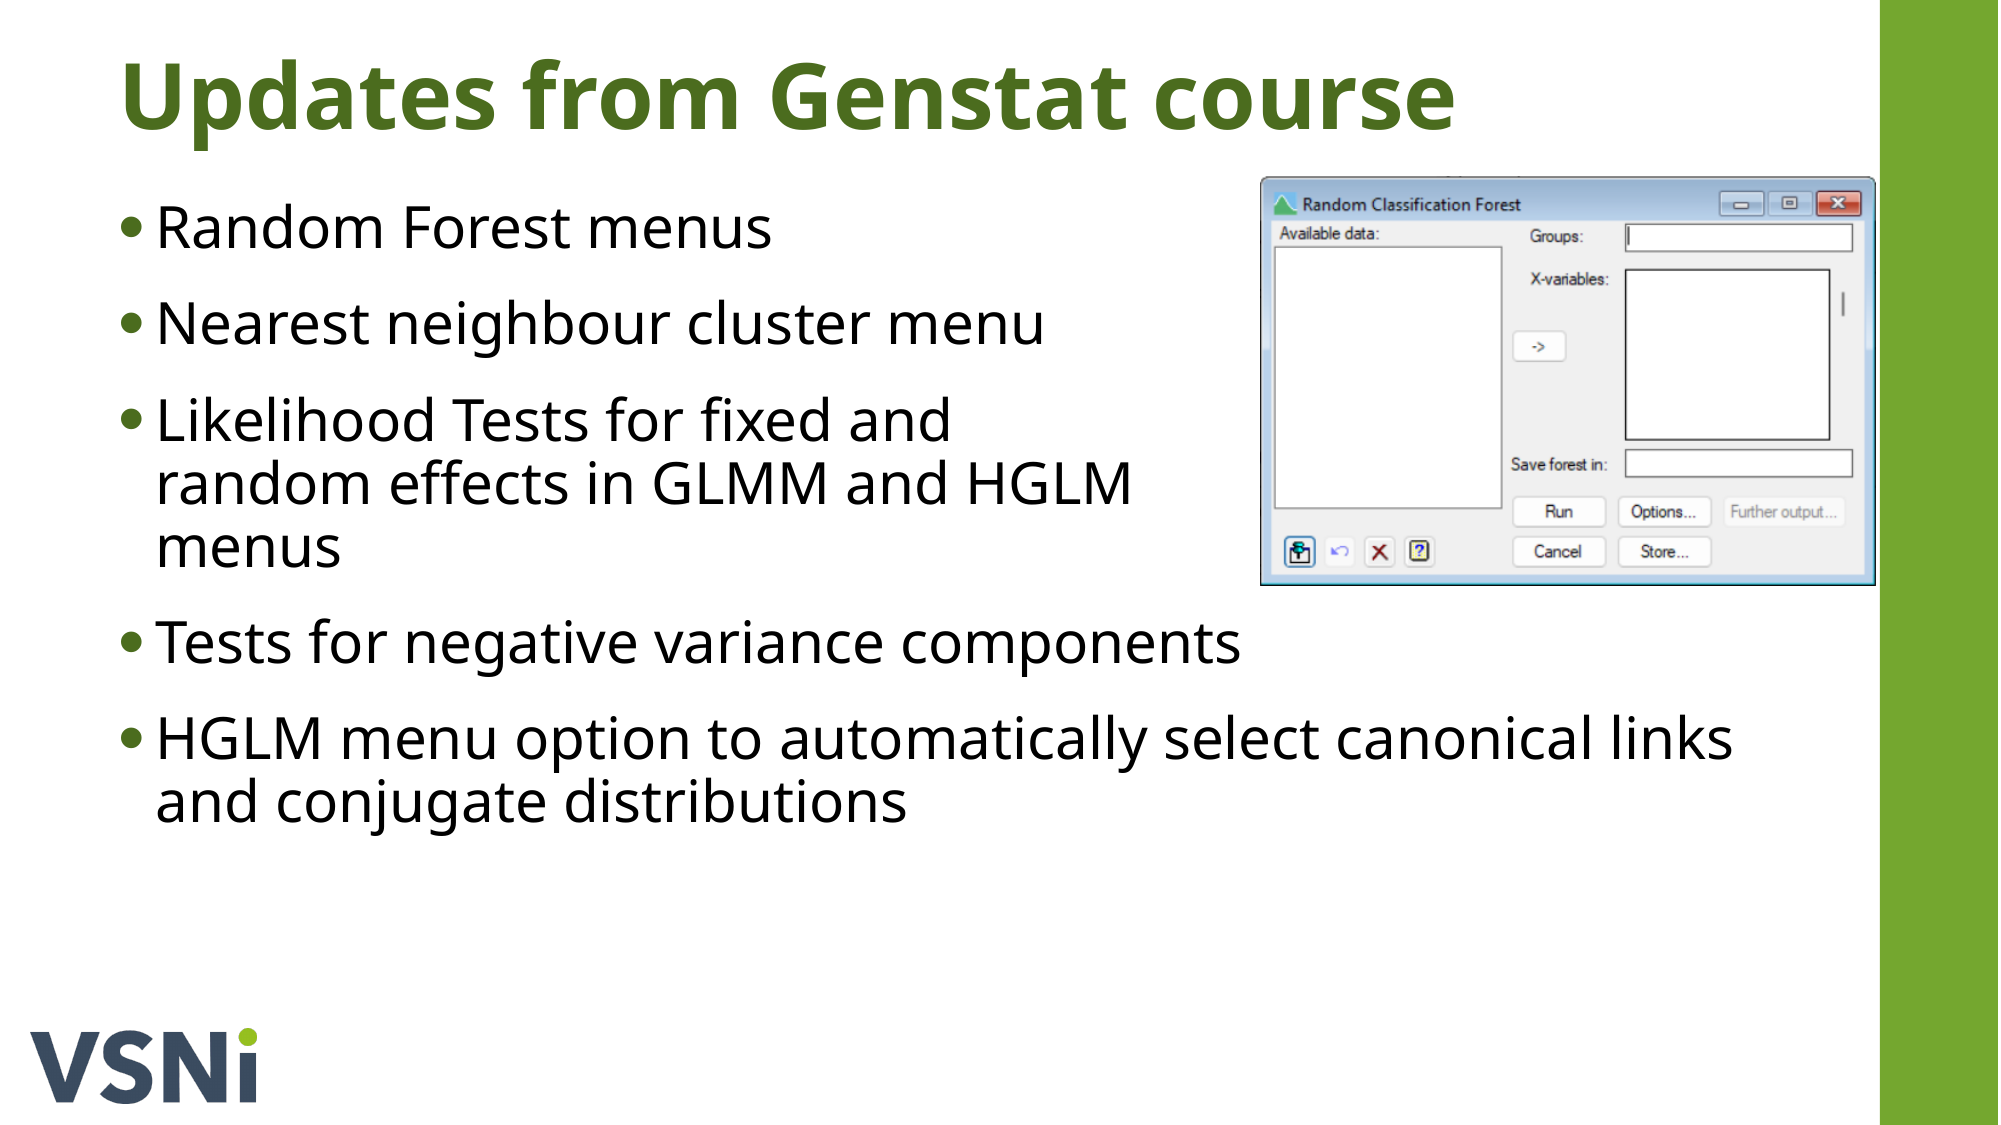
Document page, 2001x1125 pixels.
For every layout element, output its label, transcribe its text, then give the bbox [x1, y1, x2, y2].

picture [30, 1028, 257, 1104]
title Updates from Genstat course [103, 22, 1876, 177]
picture [1260, 176, 1876, 586]
list Random Forest menus Nearest neighbour cluster menu Likelihood Tests for fixed and random effects in GLMM and HGLM menus Tests for negative variance components HGLM menu option to automatically select canonical links and conjugate distributions [103, 190, 1829, 965]
